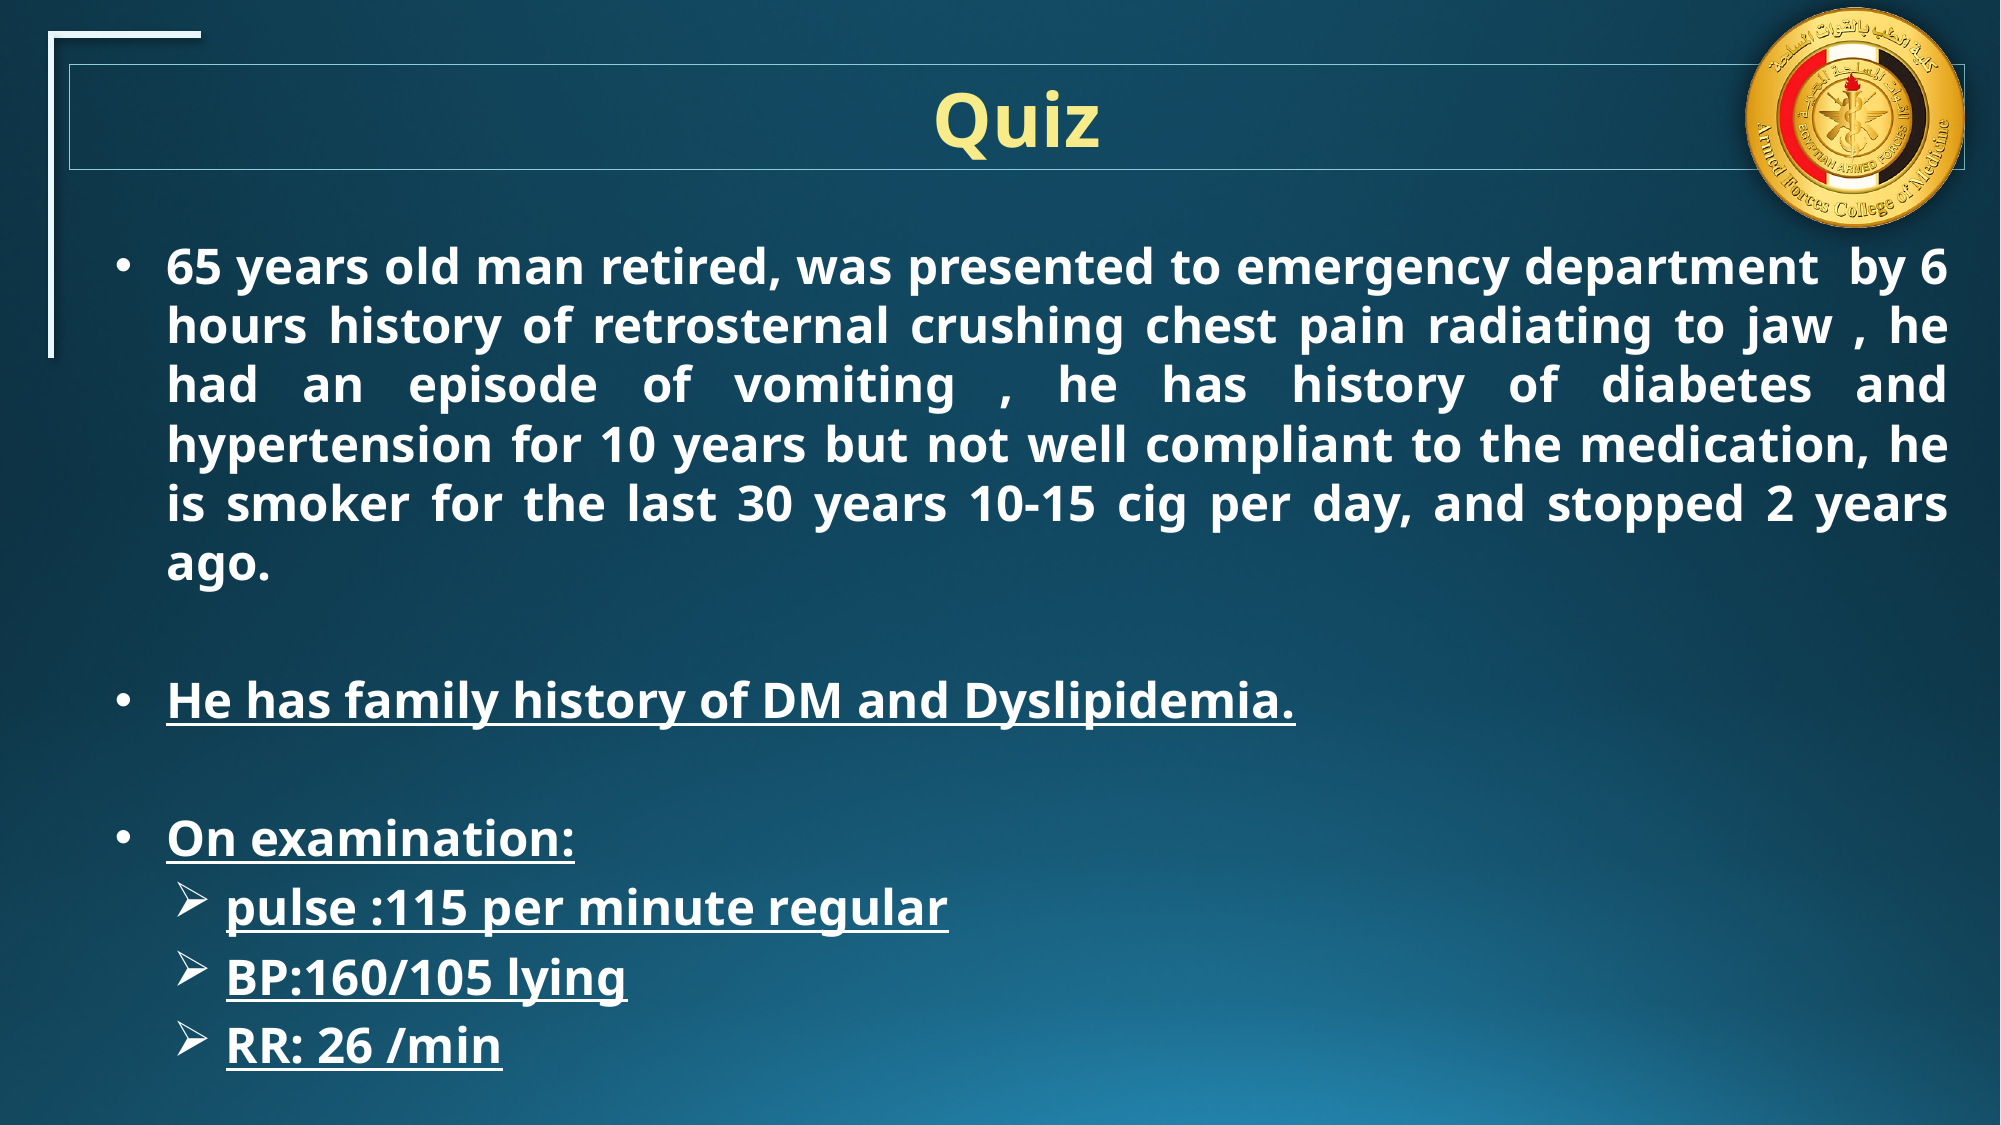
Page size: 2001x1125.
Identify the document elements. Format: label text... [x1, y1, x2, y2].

picture [0, 0, 2001, 1125]
text_box 65 years old man retired, was presented to emergency department by 6 hours history of retrosternal crushing chest pain radiating to jaw , he had an episode of vomiting , he has history of diabetes and hypertension for 10 years but not well compliant to the medication, he is smoker for the last 30 years 10-15 cig per day, and stopped 2 years ago. He has family history of DM and Dyslipidemia. On examination: pulse :115 per minute regular BP:160/105 lying RR: 26 /min [99, 227, 1965, 1091]
text_box Quiz [69, 64, 1722, 170]
